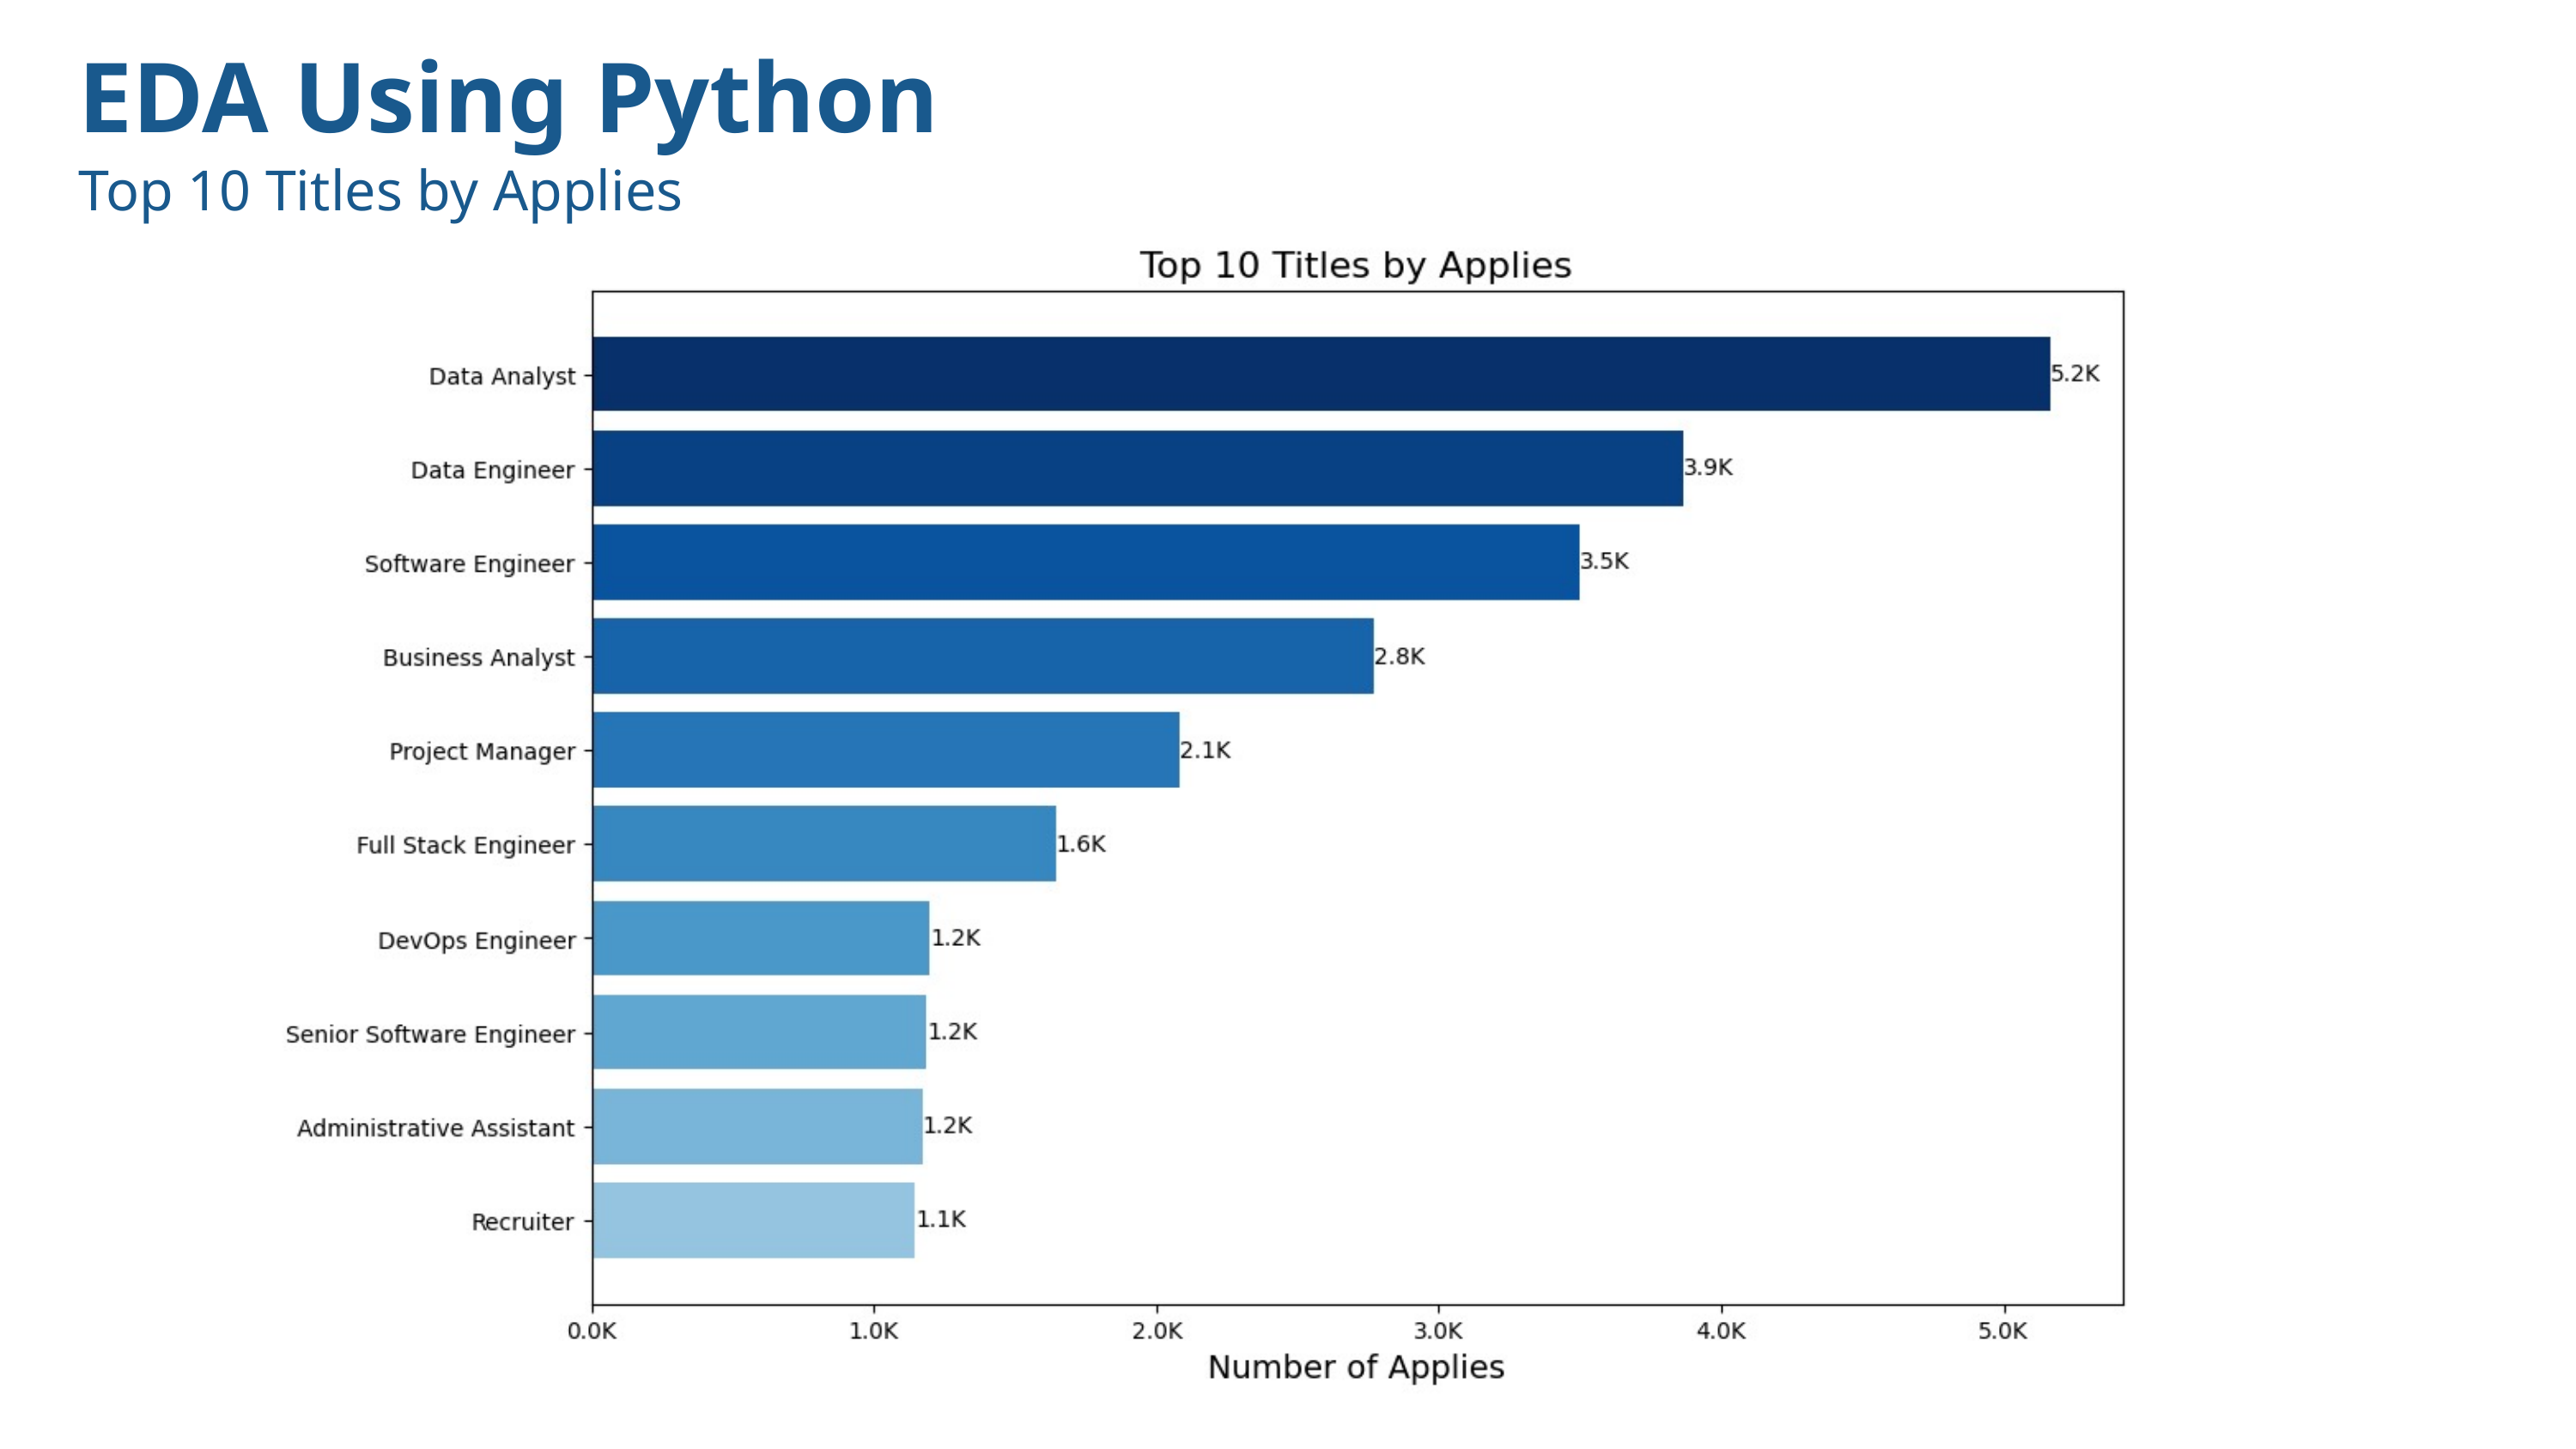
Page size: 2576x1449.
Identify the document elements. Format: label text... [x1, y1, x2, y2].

text_box Top 10 Titles by Applies [78, 166, 2329, 222]
text_box EDA Using Python [78, 49, 1406, 154]
picture [270, 234, 2138, 1401]
